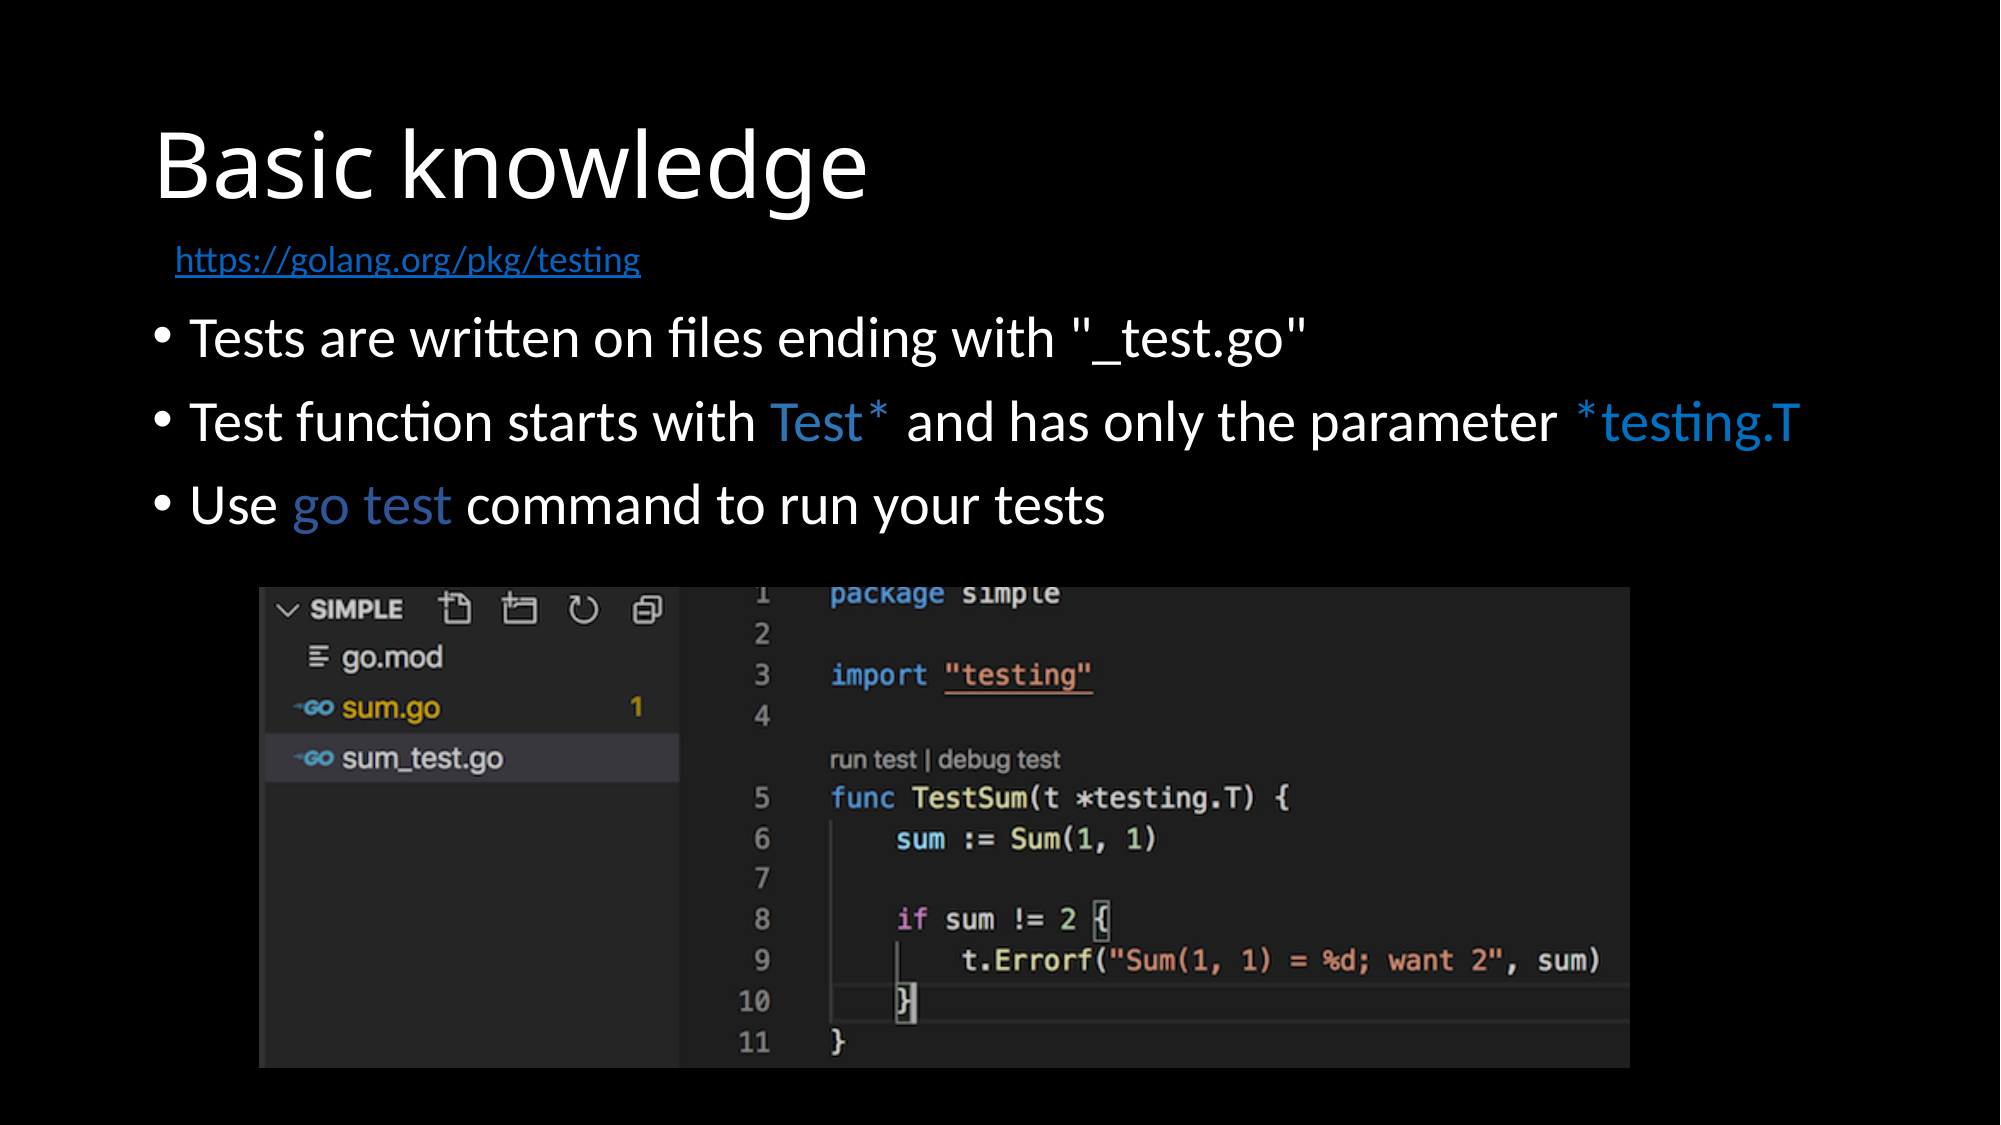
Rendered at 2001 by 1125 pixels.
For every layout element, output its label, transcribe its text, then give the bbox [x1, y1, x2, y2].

text_box https://golang.org/pkg/testing [160, 227, 1000, 288]
title Basic knowledge [137, 59, 1863, 278]
picture [259, 587, 1630, 1068]
list Tests are written on files ending with "_test.go" Test function starts with Test* and has only the parameter *testing.T Use go test command to run your tests [137, 299, 1863, 1014]
